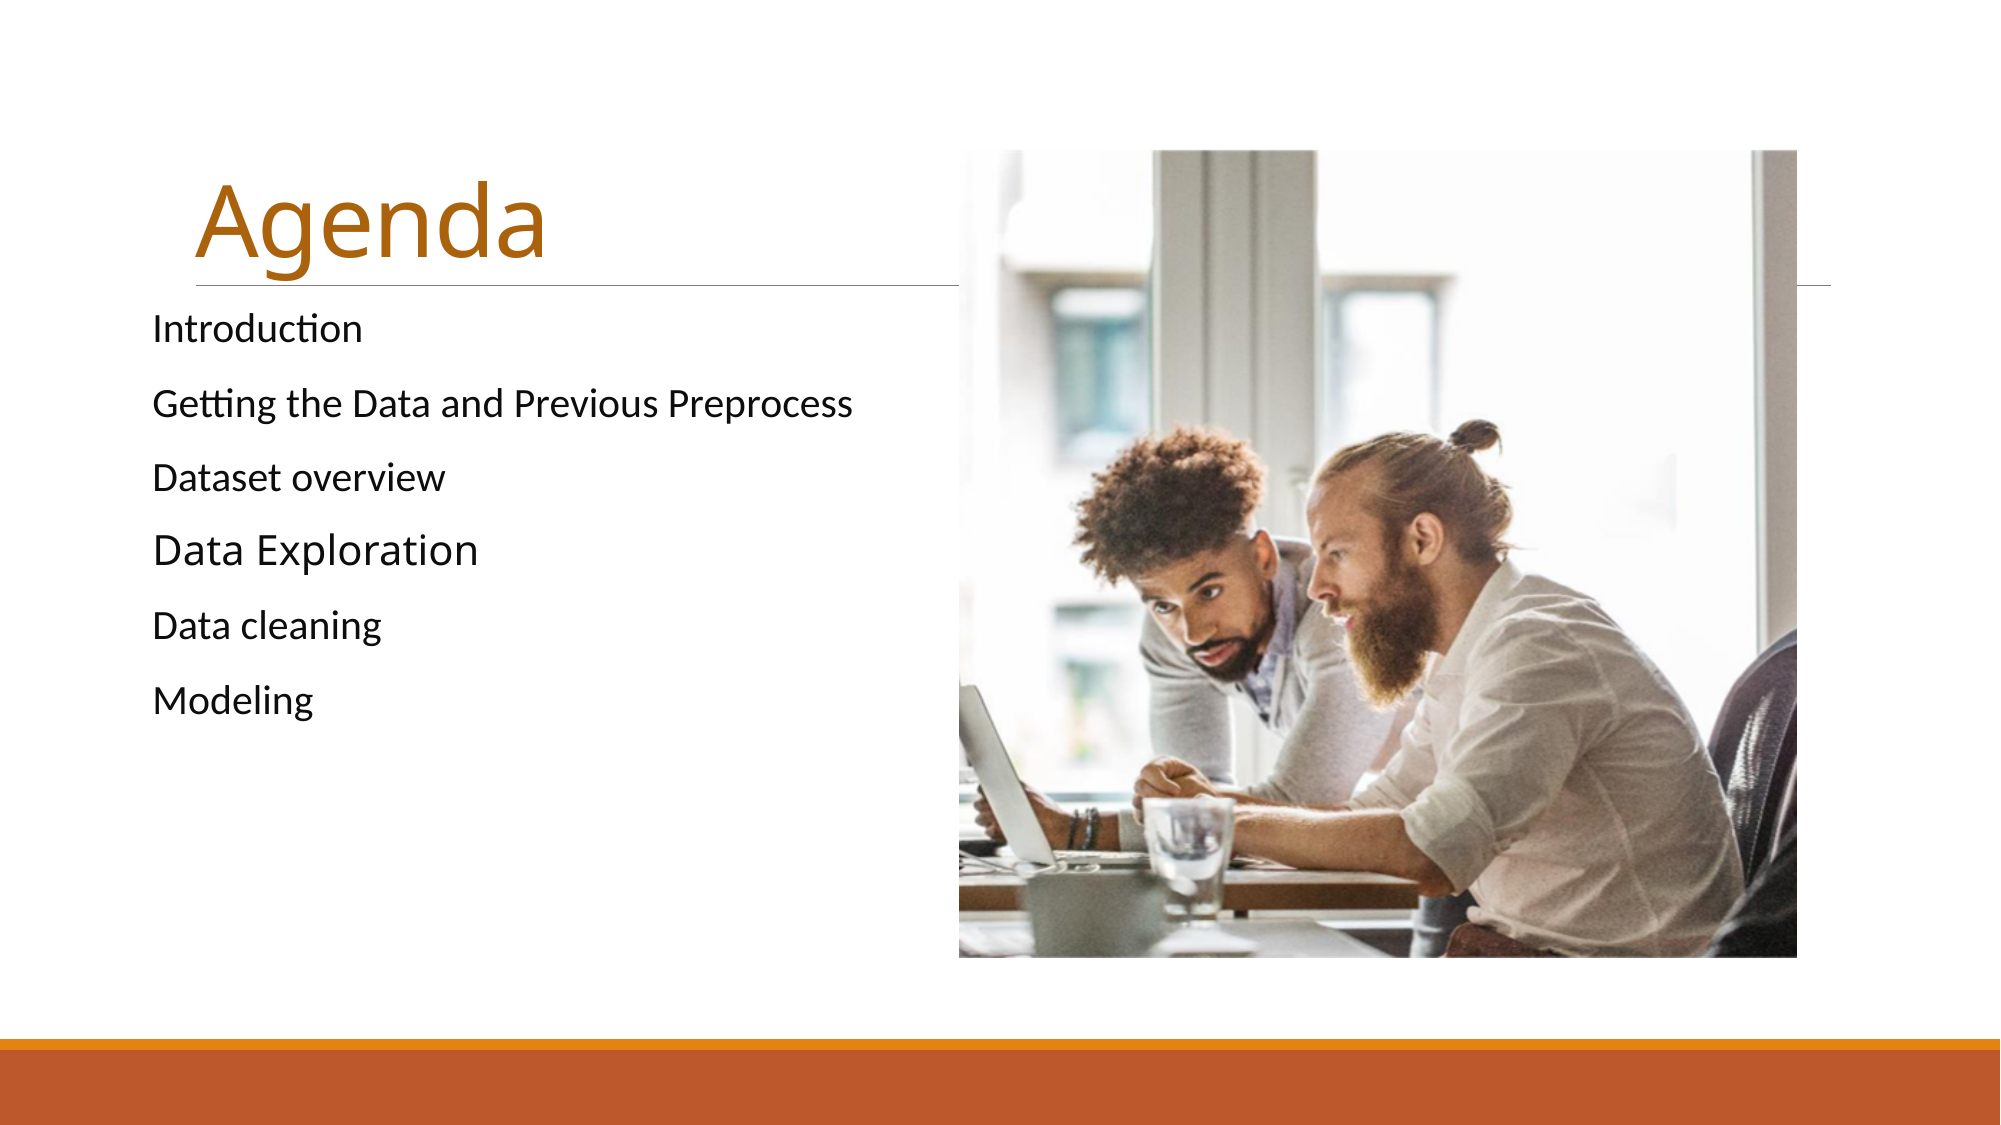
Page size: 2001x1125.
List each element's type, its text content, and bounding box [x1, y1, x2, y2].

title Agenda [180, 47, 1830, 285]
list Introduction Getting the Data and Previous Preprocess Dataset overview Data Exploration Data cleaning Modeling [137, 299, 931, 1014]
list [959, 149, 1798, 958]
